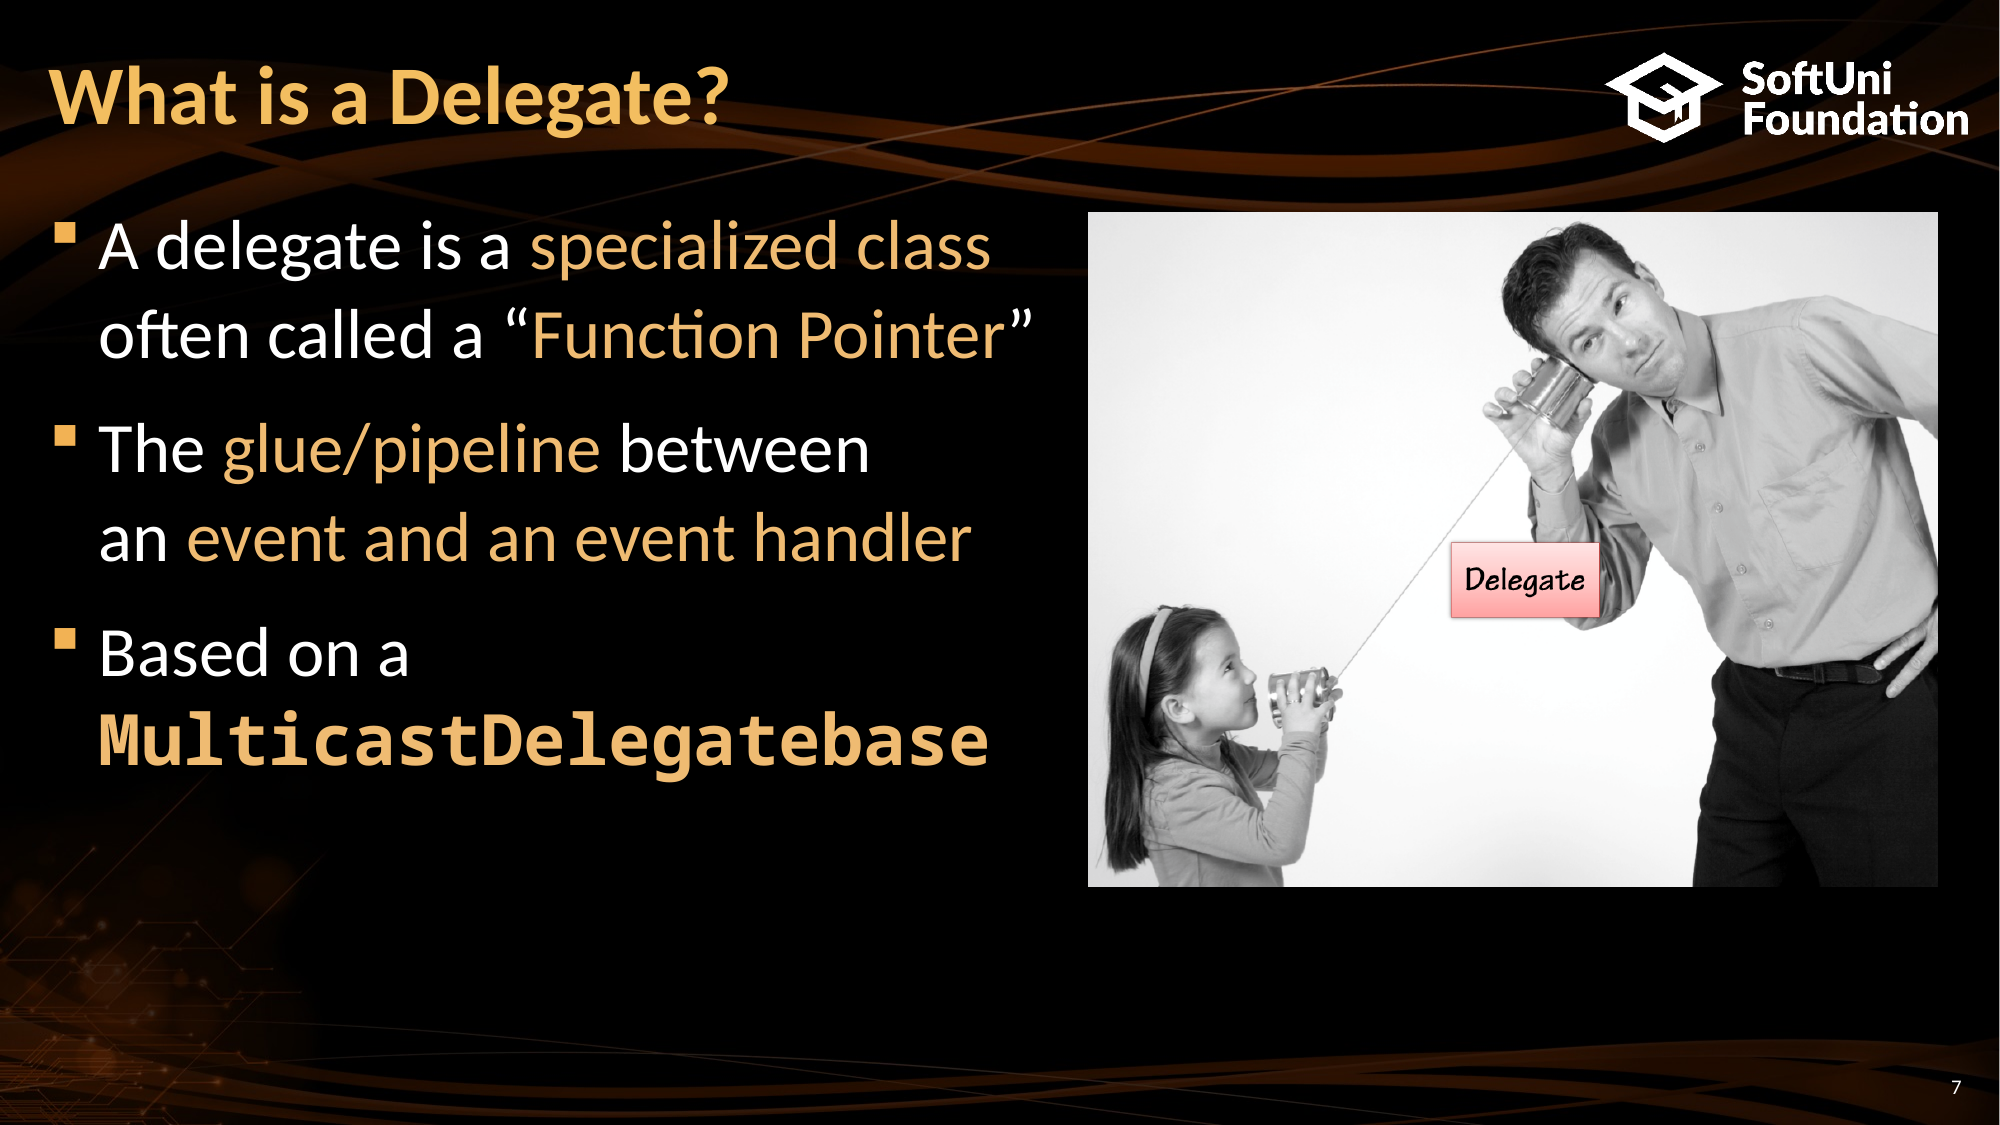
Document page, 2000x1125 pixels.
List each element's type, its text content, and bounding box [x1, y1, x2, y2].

picture [0, 0, 2000, 1125]
title What is a Delegate? [30, 6, 1602, 189]
list A delegate is a specialized class often called a “Function Pointer” The glue/pipeline between an event and an event handler Based on a MulticastDelegatebase [31, 188, 1968, 1103]
